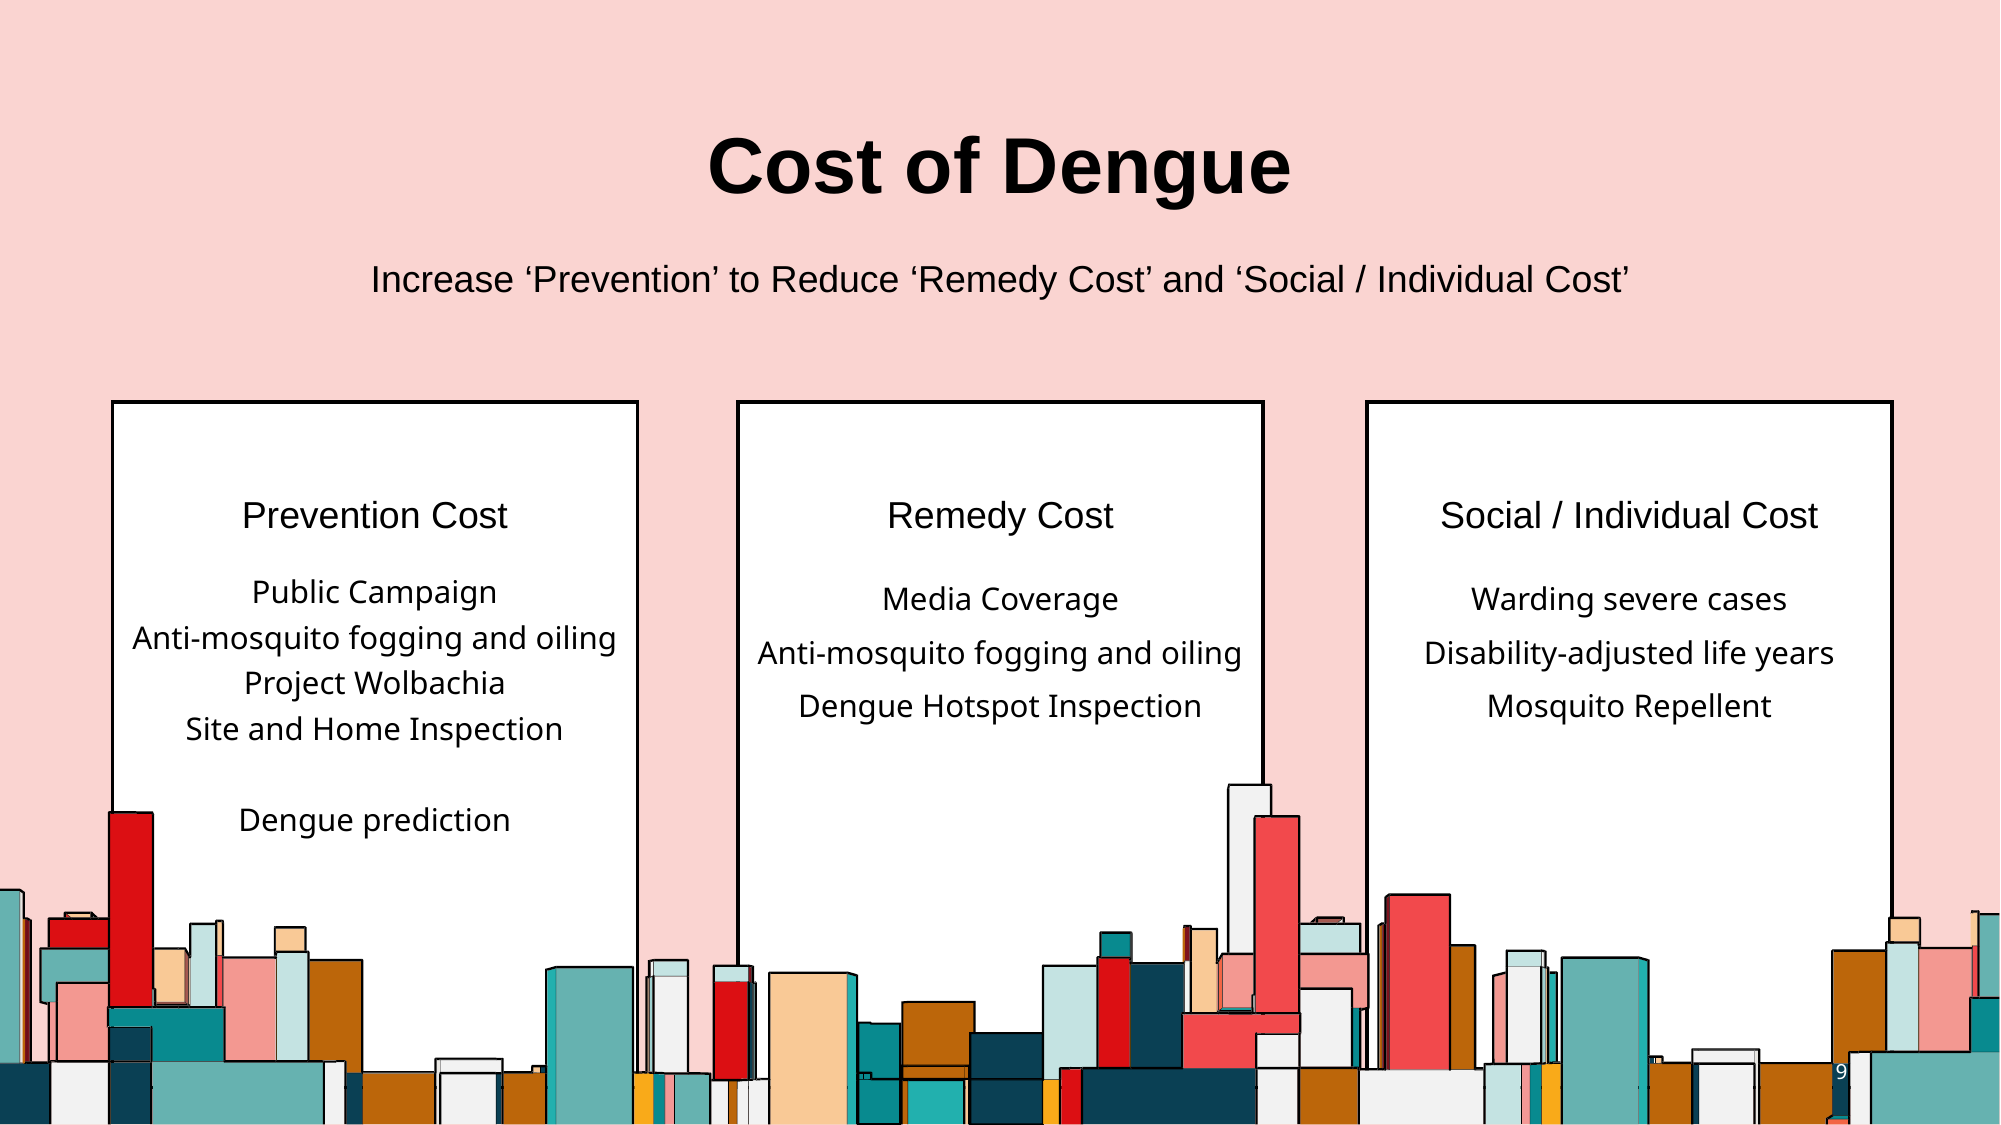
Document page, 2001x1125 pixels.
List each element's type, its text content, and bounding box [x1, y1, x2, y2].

list Public Campaign Anti-mosquito fogging and oiling Project Wolbachia Site and Home Inspection Dengue prediction [112, 556, 638, 883]
list Social / Individual Cost [1367, 401, 1892, 556]
slide_number ‹#› [1412, 1042, 1863, 1103]
list Remedy Cost [738, 401, 1264, 556]
list Media Coverage Anti-mosquito fogging and oiling Dengue Hotspot Inspection [738, 556, 1264, 883]
list Warding severe cases Disability-adjusted life years Mosquito Repellent [1367, 556, 1892, 883]
title Cost of Dengue [257, 115, 1743, 221]
list Prevention Cost [112, 401, 638, 556]
list Increase ‘Prevention’ to Reduce ‘Remedy Cost’ and ‘Social / Individual Cost’ [258, 228, 1743, 293]
